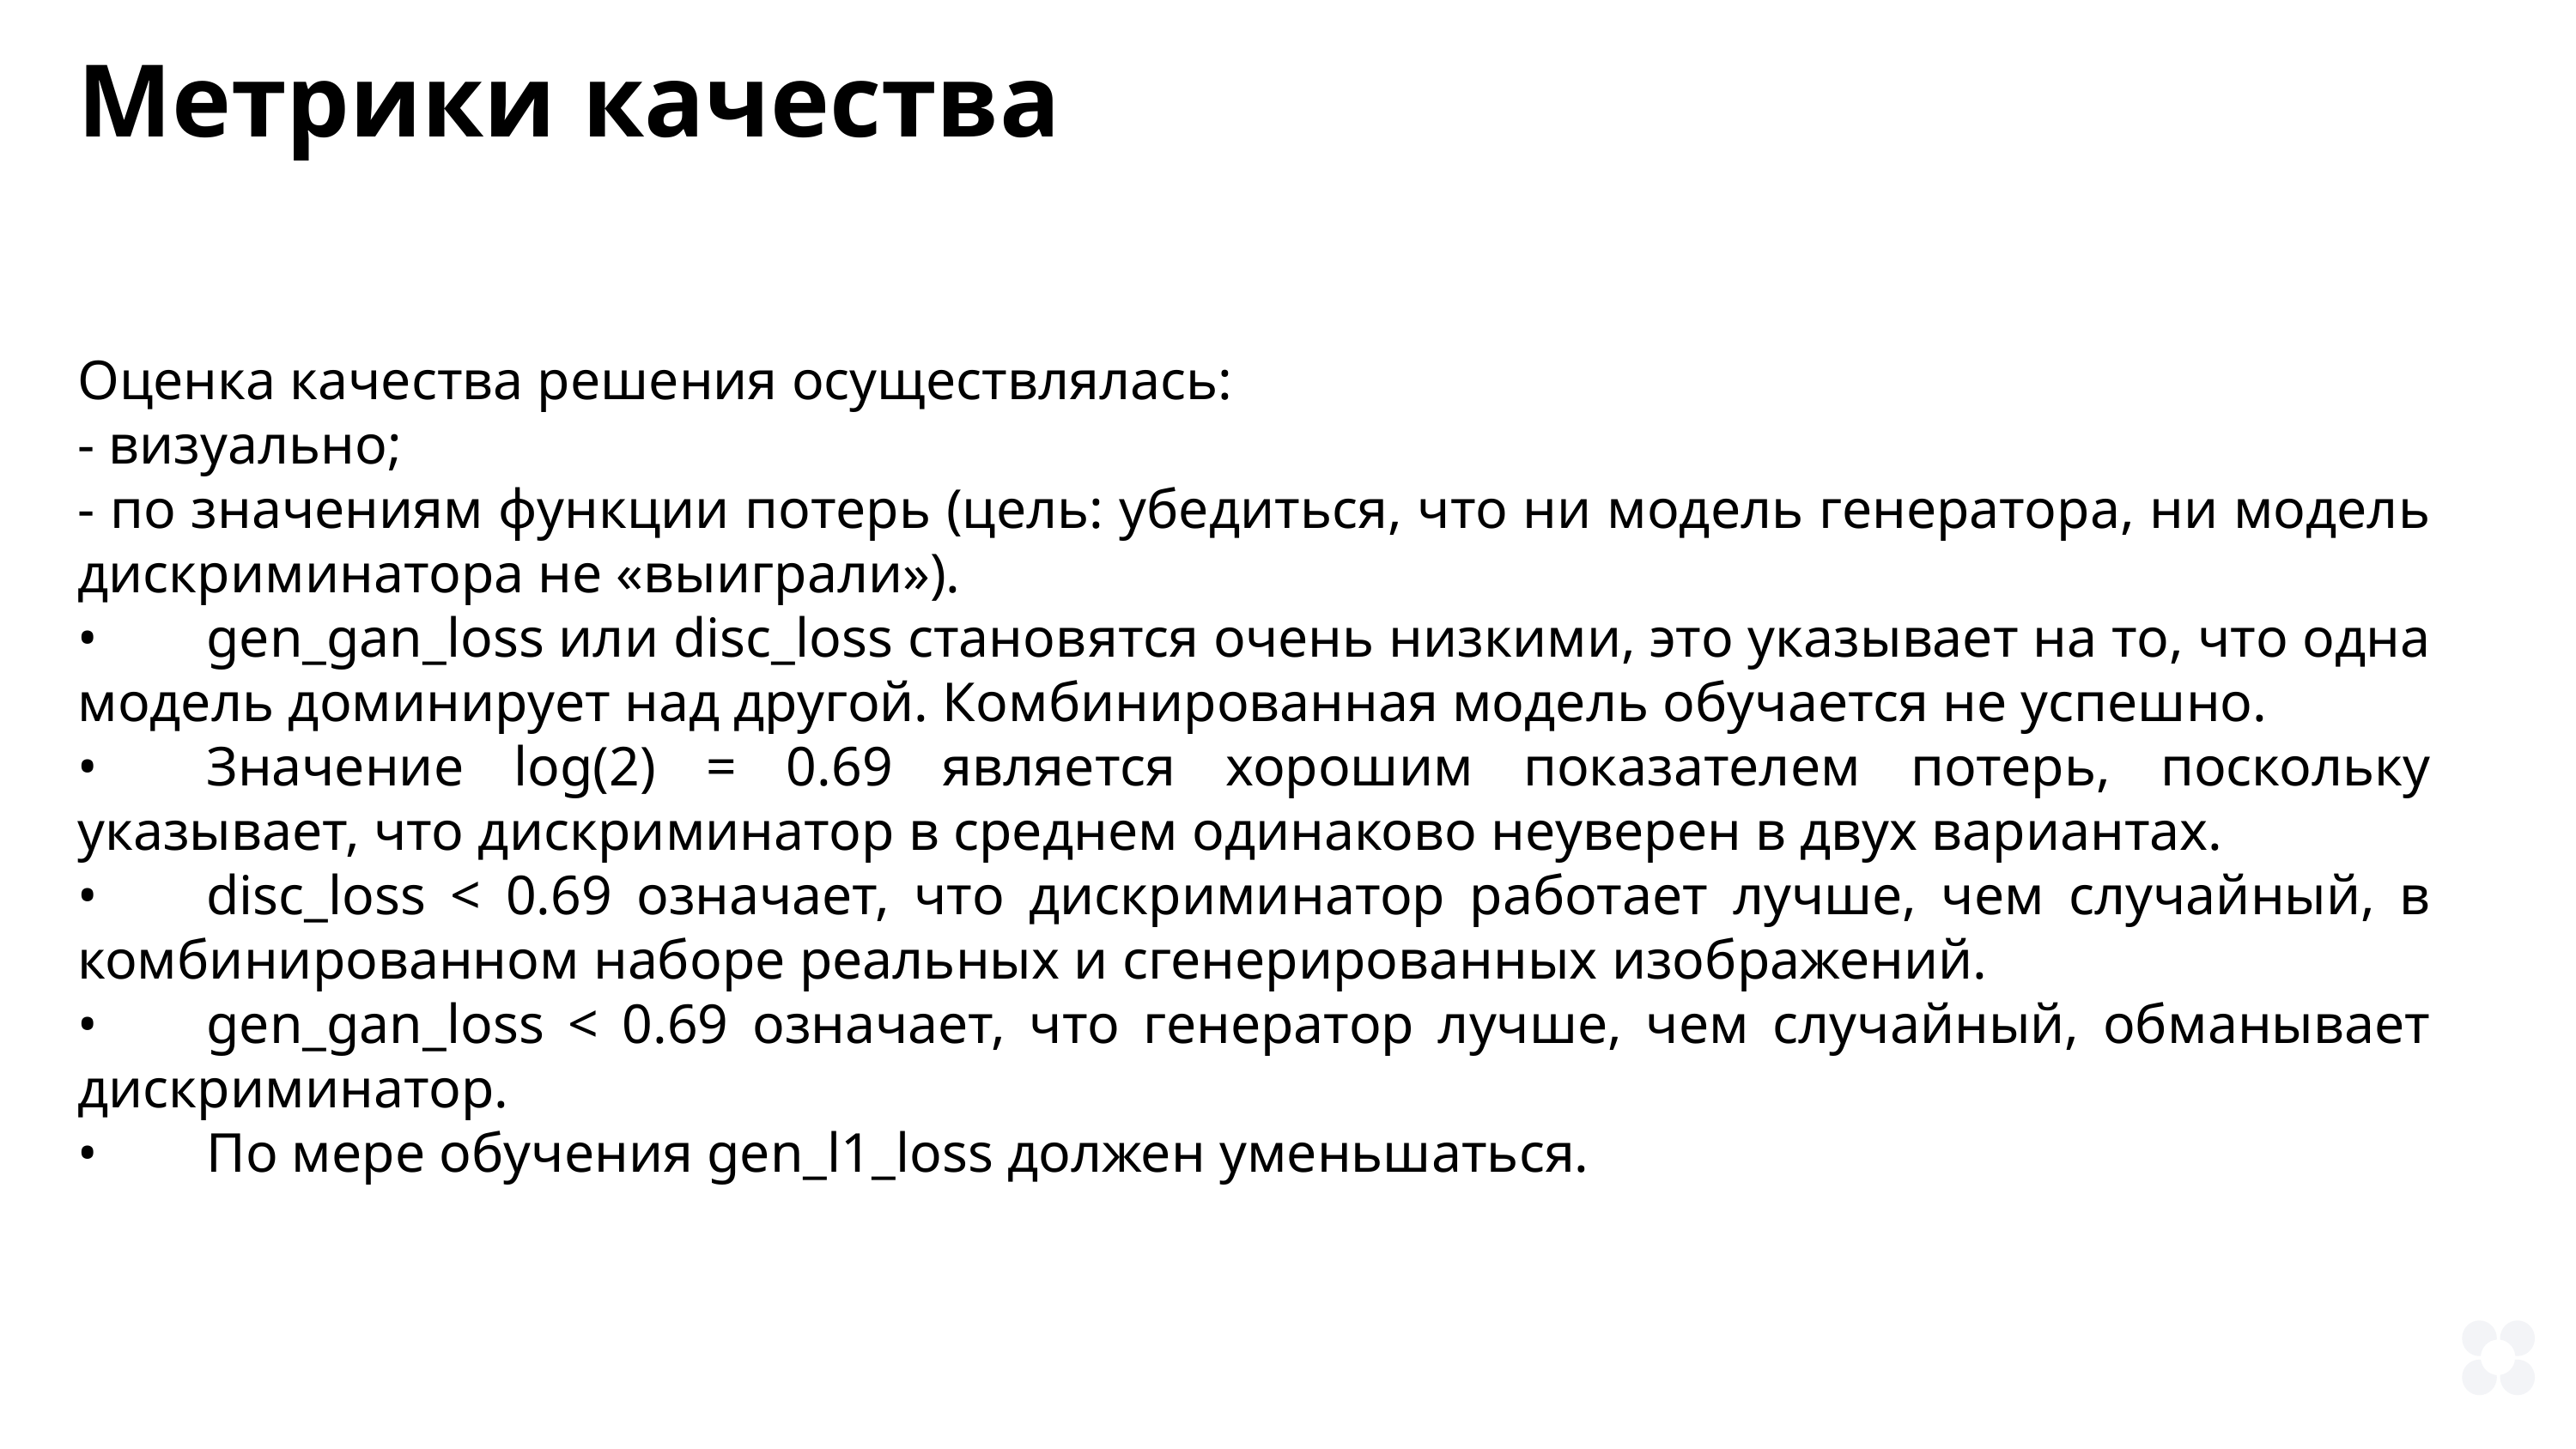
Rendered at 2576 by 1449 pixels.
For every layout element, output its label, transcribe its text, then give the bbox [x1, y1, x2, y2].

text_box Оценка качества решения осуществлялась: - визуально; - по значениям функции потерь (цель: убедиться, что ни модель генератора, ни модель дискриминатора не «выиграли»). • gen_gan_loss или disc_loss становятся очень низкими, это указывает на то, что одна модель доминирует над другой. Комбинированная модель обучается не успешно. • Значение log(2) = 0.69 является хорошим показателем потерь, поскольку указывает, что дискриминатор в среднем одинаково неуверен в двух вариантах. • disc_loss < 0.69 означает, что дискриминатор работает лучше, чем случайный, в комбинированном наборе реальных и сгенерированных изображений. • gen_gan_loss < 0.69 означает, что генератор лучше, чем случайный, обманывает дискриминатор. • По мере обучения gen_l1_loss должен уменьшаться. [77, 289, 2446, 1415]
text_box Метрики качества [77, 59, 1888, 269]
